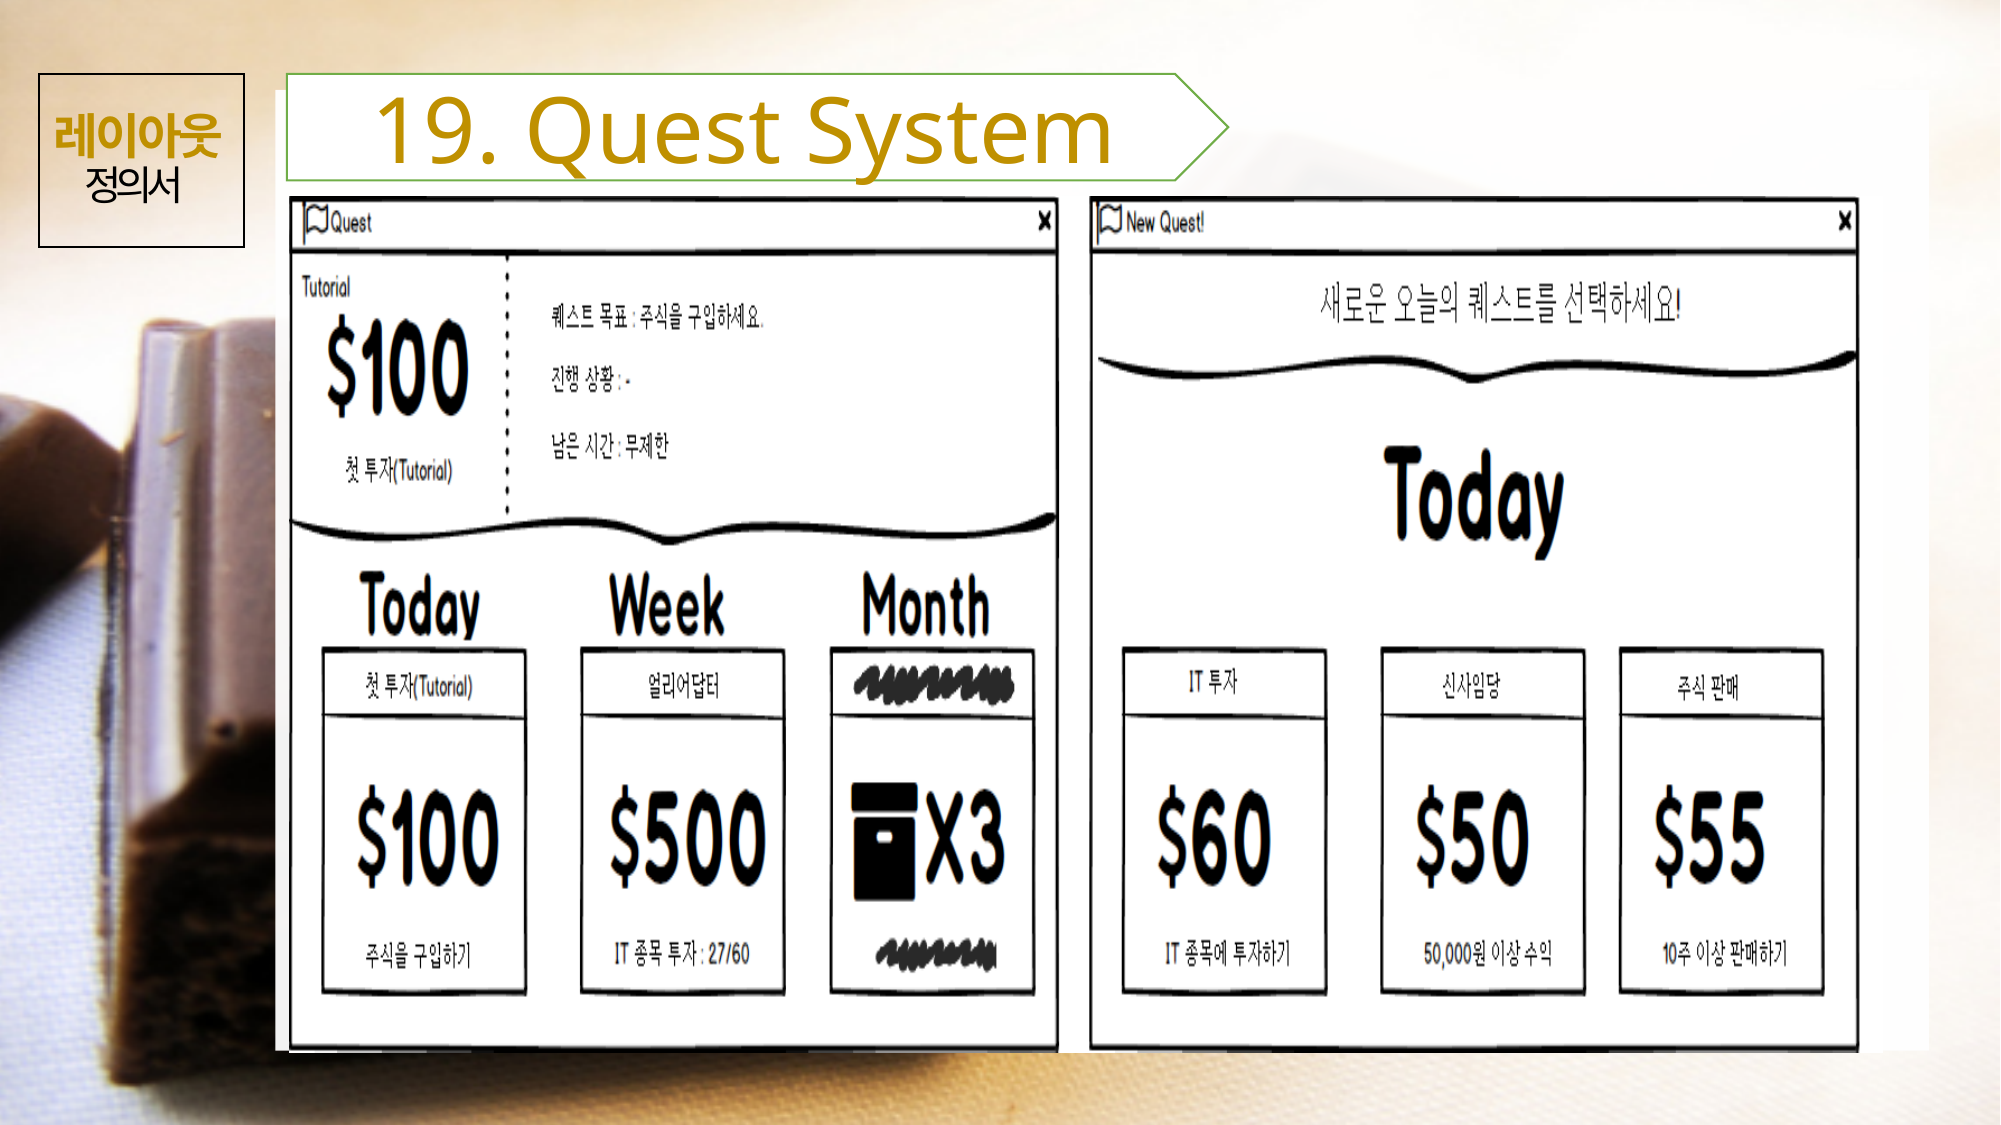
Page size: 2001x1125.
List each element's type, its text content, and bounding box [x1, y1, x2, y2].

slide_number 22 [1412, 1053, 1863, 1103]
text_box 19. Quest System [285, 75, 1230, 182]
picture [0, 75, 2000, 1125]
text_box [0, 0, 2000, 75]
text_box 레이아웃 정의서 [34, 82, 239, 239]
picture [40, 75, 243, 246]
